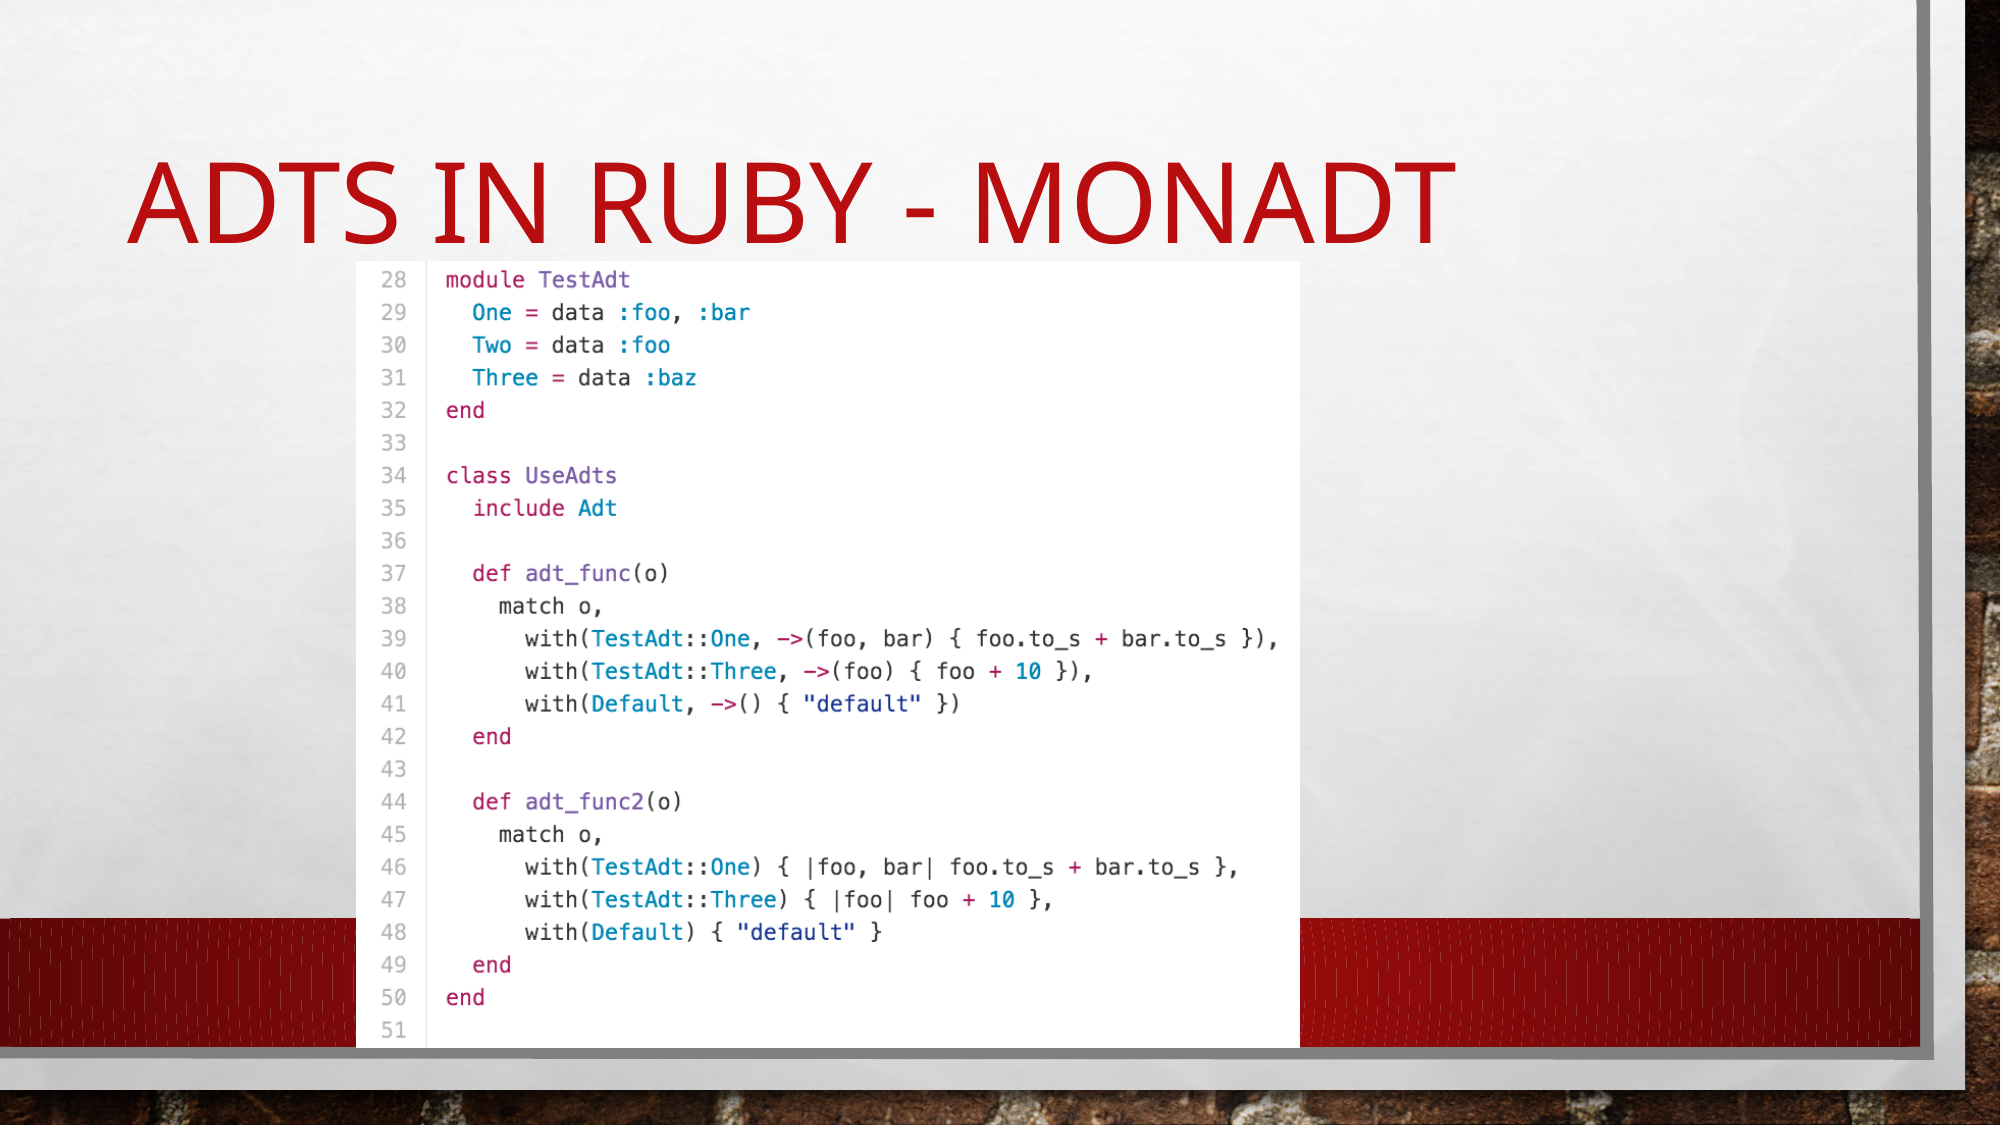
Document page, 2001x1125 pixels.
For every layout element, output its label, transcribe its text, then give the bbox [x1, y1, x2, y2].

picture [356, 260, 1301, 1048]
picture [0, 0, 2000, 1125]
title ADTS IN RUBY - MONADT [112, 112, 1818, 302]
